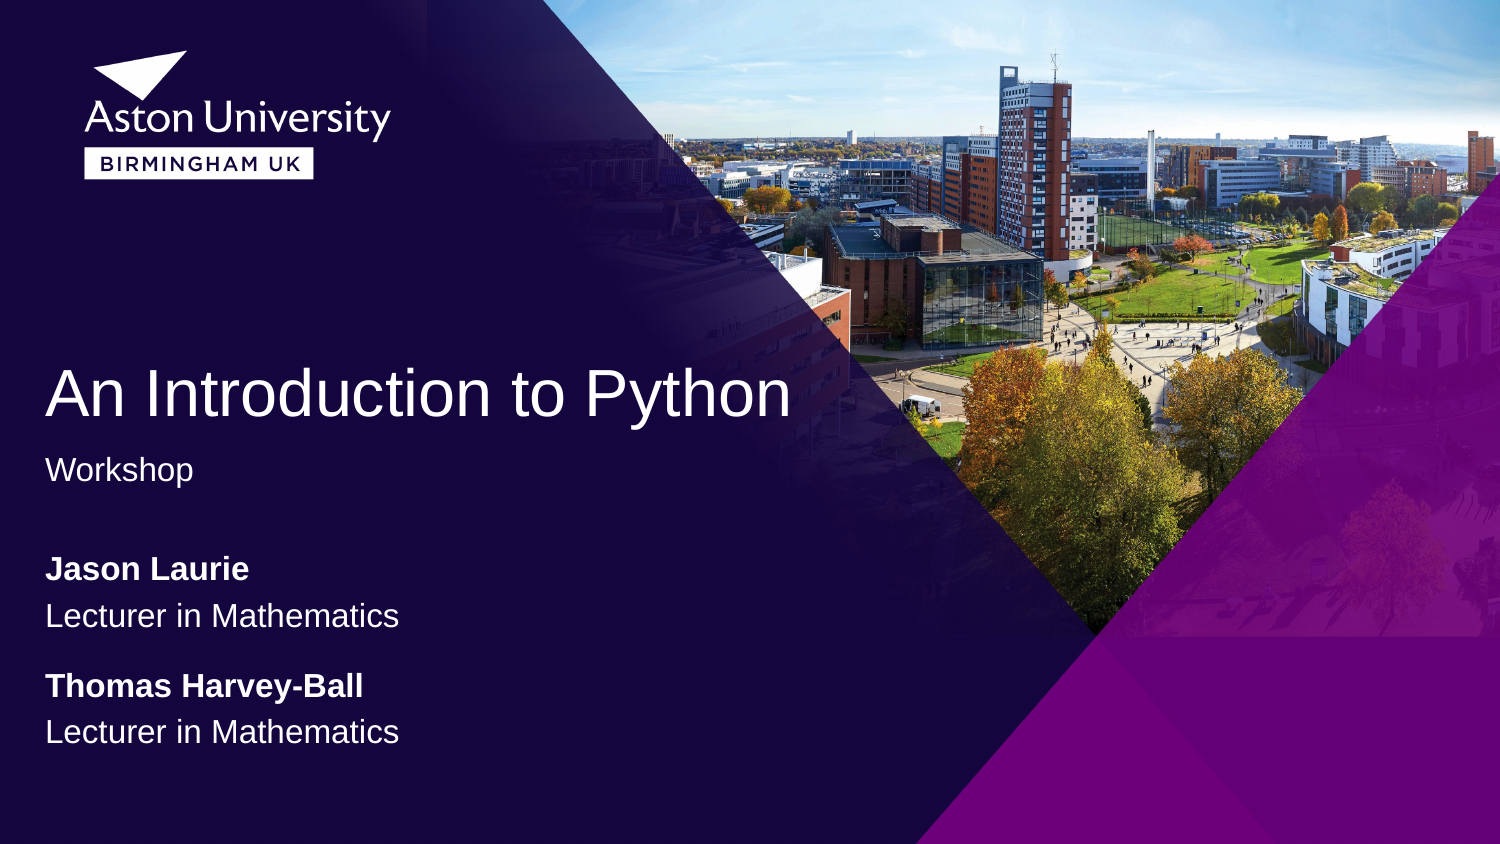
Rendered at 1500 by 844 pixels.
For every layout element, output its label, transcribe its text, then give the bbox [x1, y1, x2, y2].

title An Introduction to Python [30, 342, 842, 442]
text_box Jason Laurie Lecturer in Mathematics Thomas Harvey-Ball Lecturer in Mathematics [30, 540, 704, 777]
list Workshop [30, 442, 704, 540]
picture [0, 0, 1500, 844]
